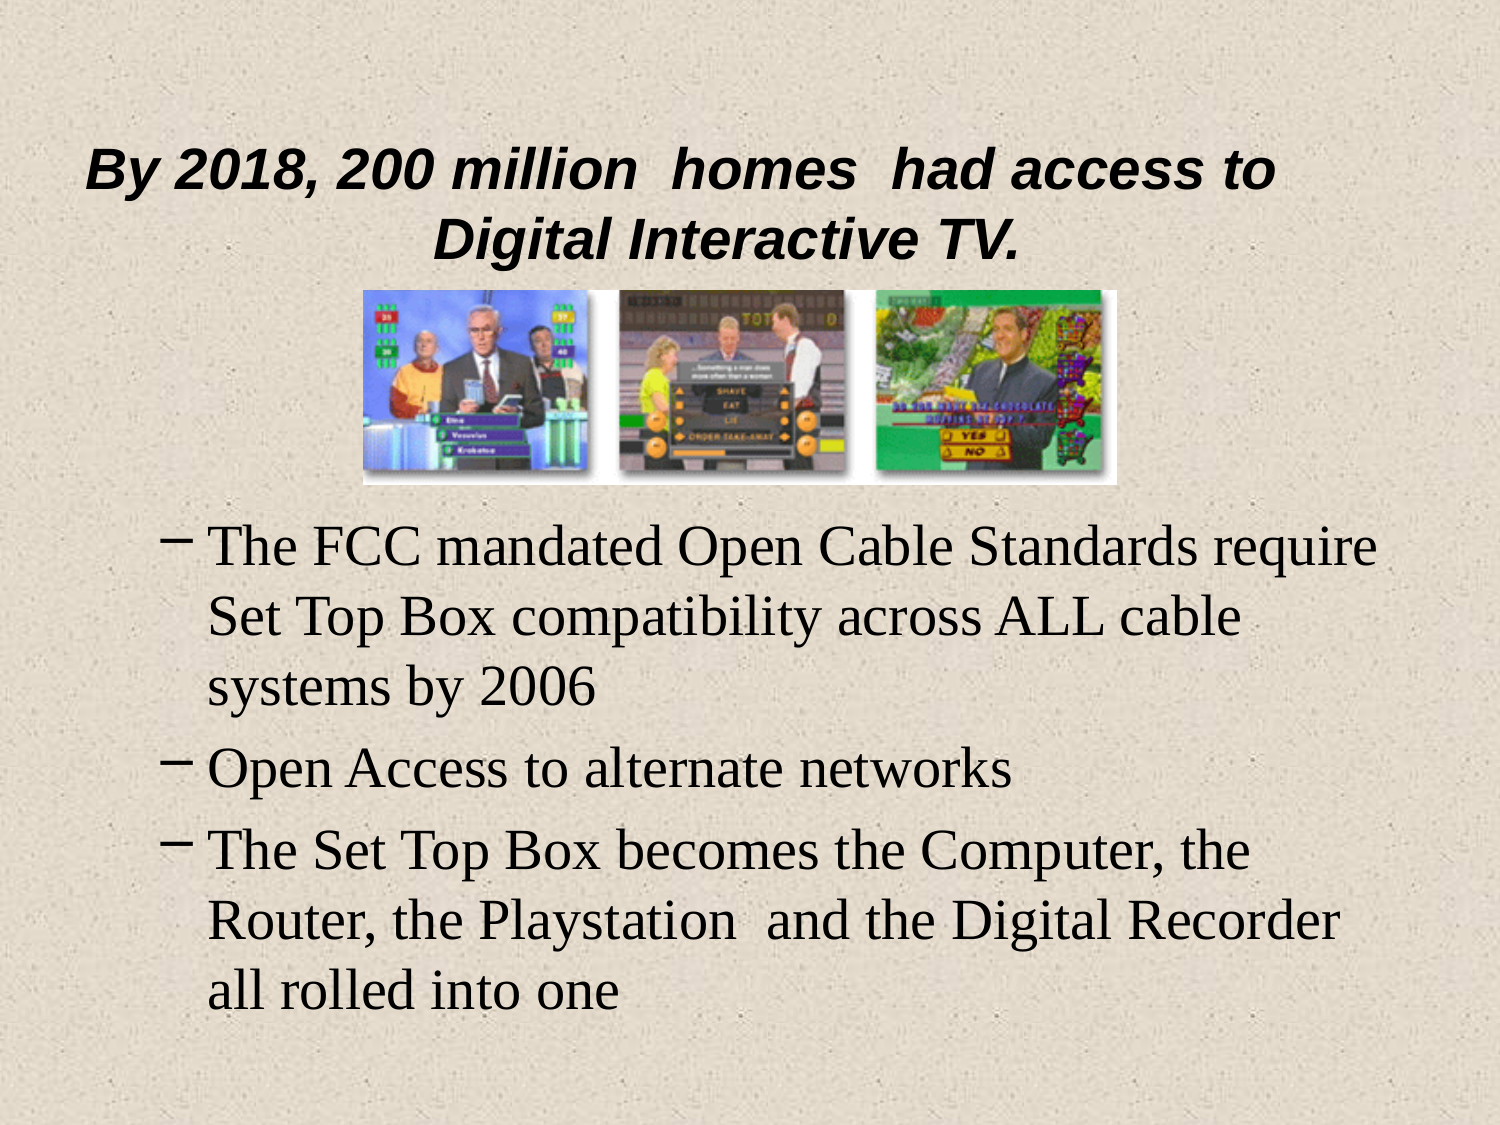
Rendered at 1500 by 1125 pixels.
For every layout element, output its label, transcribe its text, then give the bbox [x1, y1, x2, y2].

text_box By 2018, 200 million homes had access to Digital Interactive TV. [70, 123, 1421, 399]
text_box The FCC mandated Open Cable Standards require Set Top Box compatibility across ALL cable systems by 2006 Open Access to alternate networks The Set Top Box becomes the Computer, the Router, the Playstation and the Digital Recorder all rolled into one [70, 500, 1427, 1125]
picture [0, 0, 1500, 1125]
